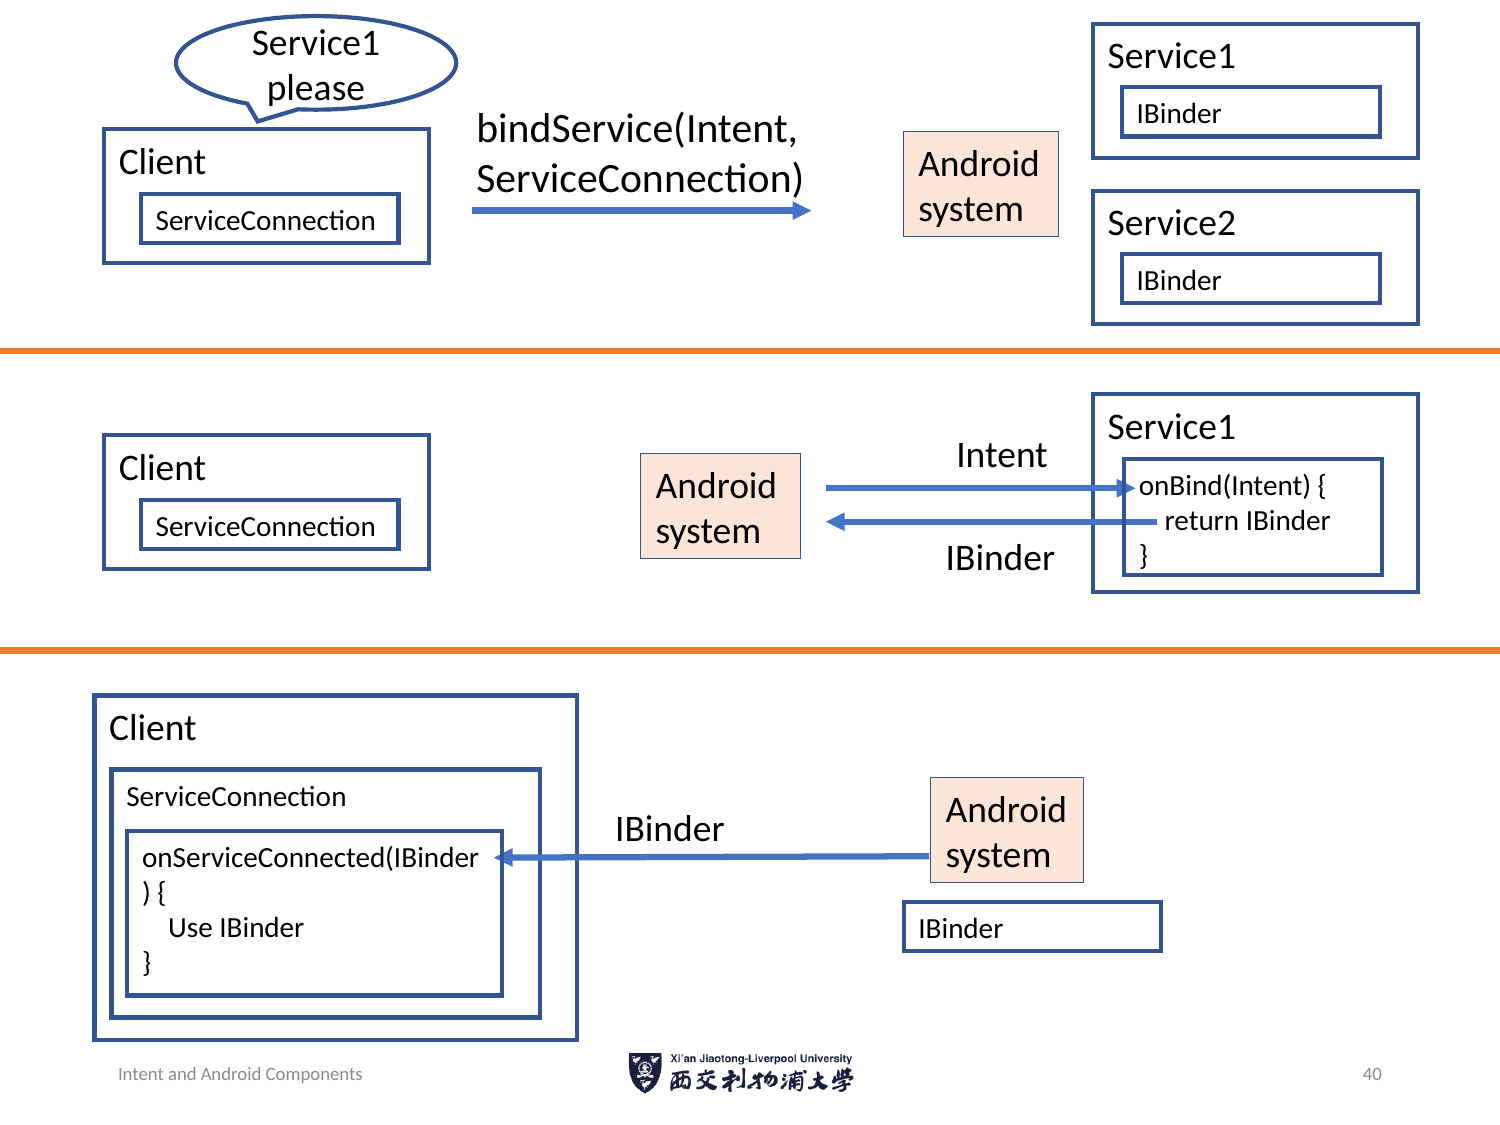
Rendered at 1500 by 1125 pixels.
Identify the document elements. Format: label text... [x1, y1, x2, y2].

picture [625, 1049, 857, 1096]
text_box onBind(Intent) { return IBinder } [1123, 458, 1383, 576]
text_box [104, 435, 430, 570]
text_box Android system [640, 453, 801, 559]
text_box onServiceConnected(IBinder) { Use IBinder } [126, 830, 503, 996]
text_box Android system [903, 131, 1059, 237]
text_box ServiceConnection [111, 768, 541, 1019]
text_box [1092, 24, 1419, 158]
text_box Service1 [1092, 393, 1419, 593]
text_box Intent [941, 422, 1063, 482]
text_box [104, 129, 430, 264]
slide_number Intent and Android Components [103, 1042, 441, 1103]
text_box Service2 [1092, 190, 1419, 325]
text_box IBinder [930, 525, 1071, 585]
text_box Client [93, 695, 578, 1041]
text_box bindService(Intent, ServiceConnection) [461, 93, 826, 209]
text_box IBinder [1121, 253, 1381, 304]
text_box Service1 please [174, 15, 458, 123]
slide_number 40 [1059, 1042, 1397, 1103]
text_box Android system [930, 777, 1084, 883]
text_box IBinder [600, 796, 740, 856]
text_box IBinder [903, 901, 1162, 952]
